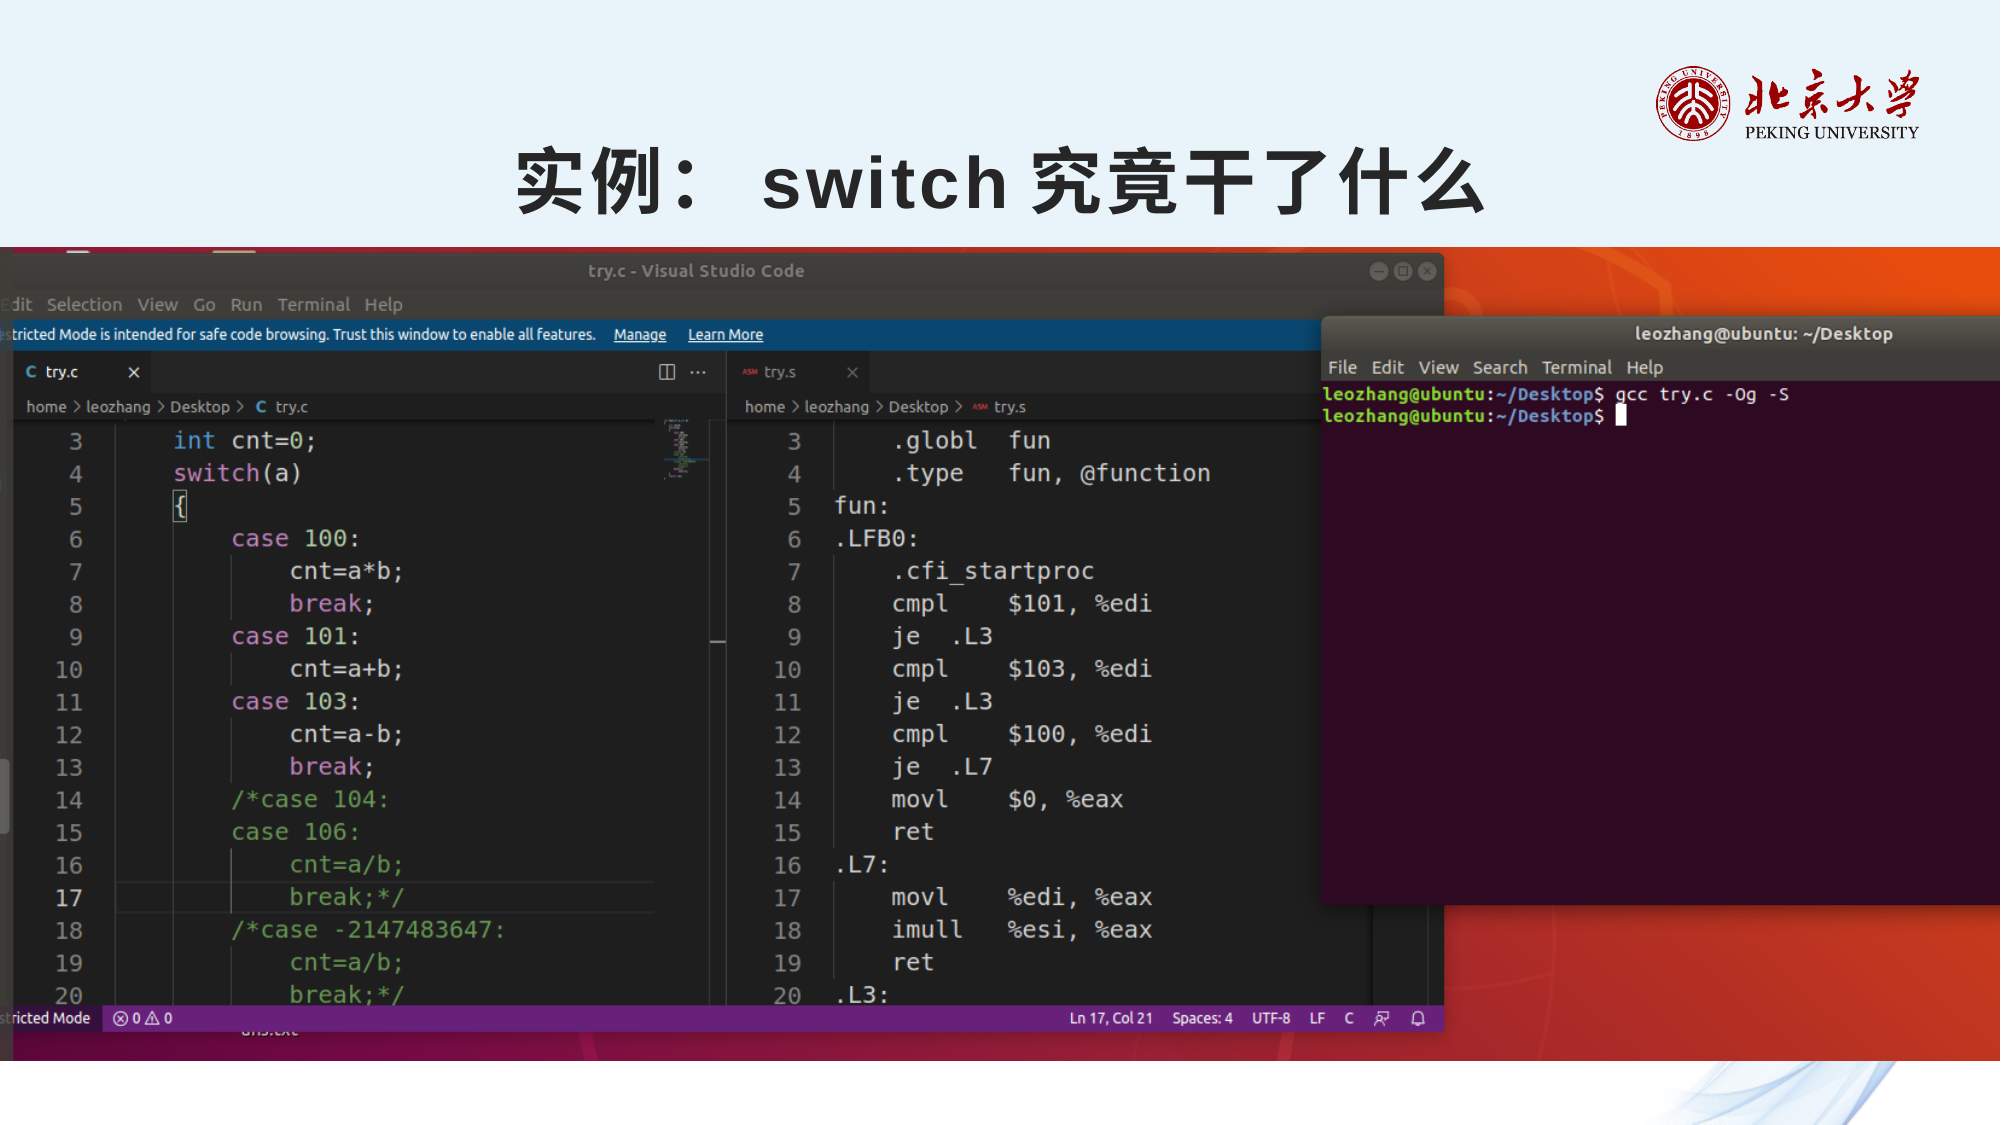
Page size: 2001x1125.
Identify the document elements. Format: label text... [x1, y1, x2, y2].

picture [0, 247, 2001, 1125]
picture [1656, 66, 1919, 141]
title 实例：switch究竟干了什么 [100, 128, 1901, 231]
